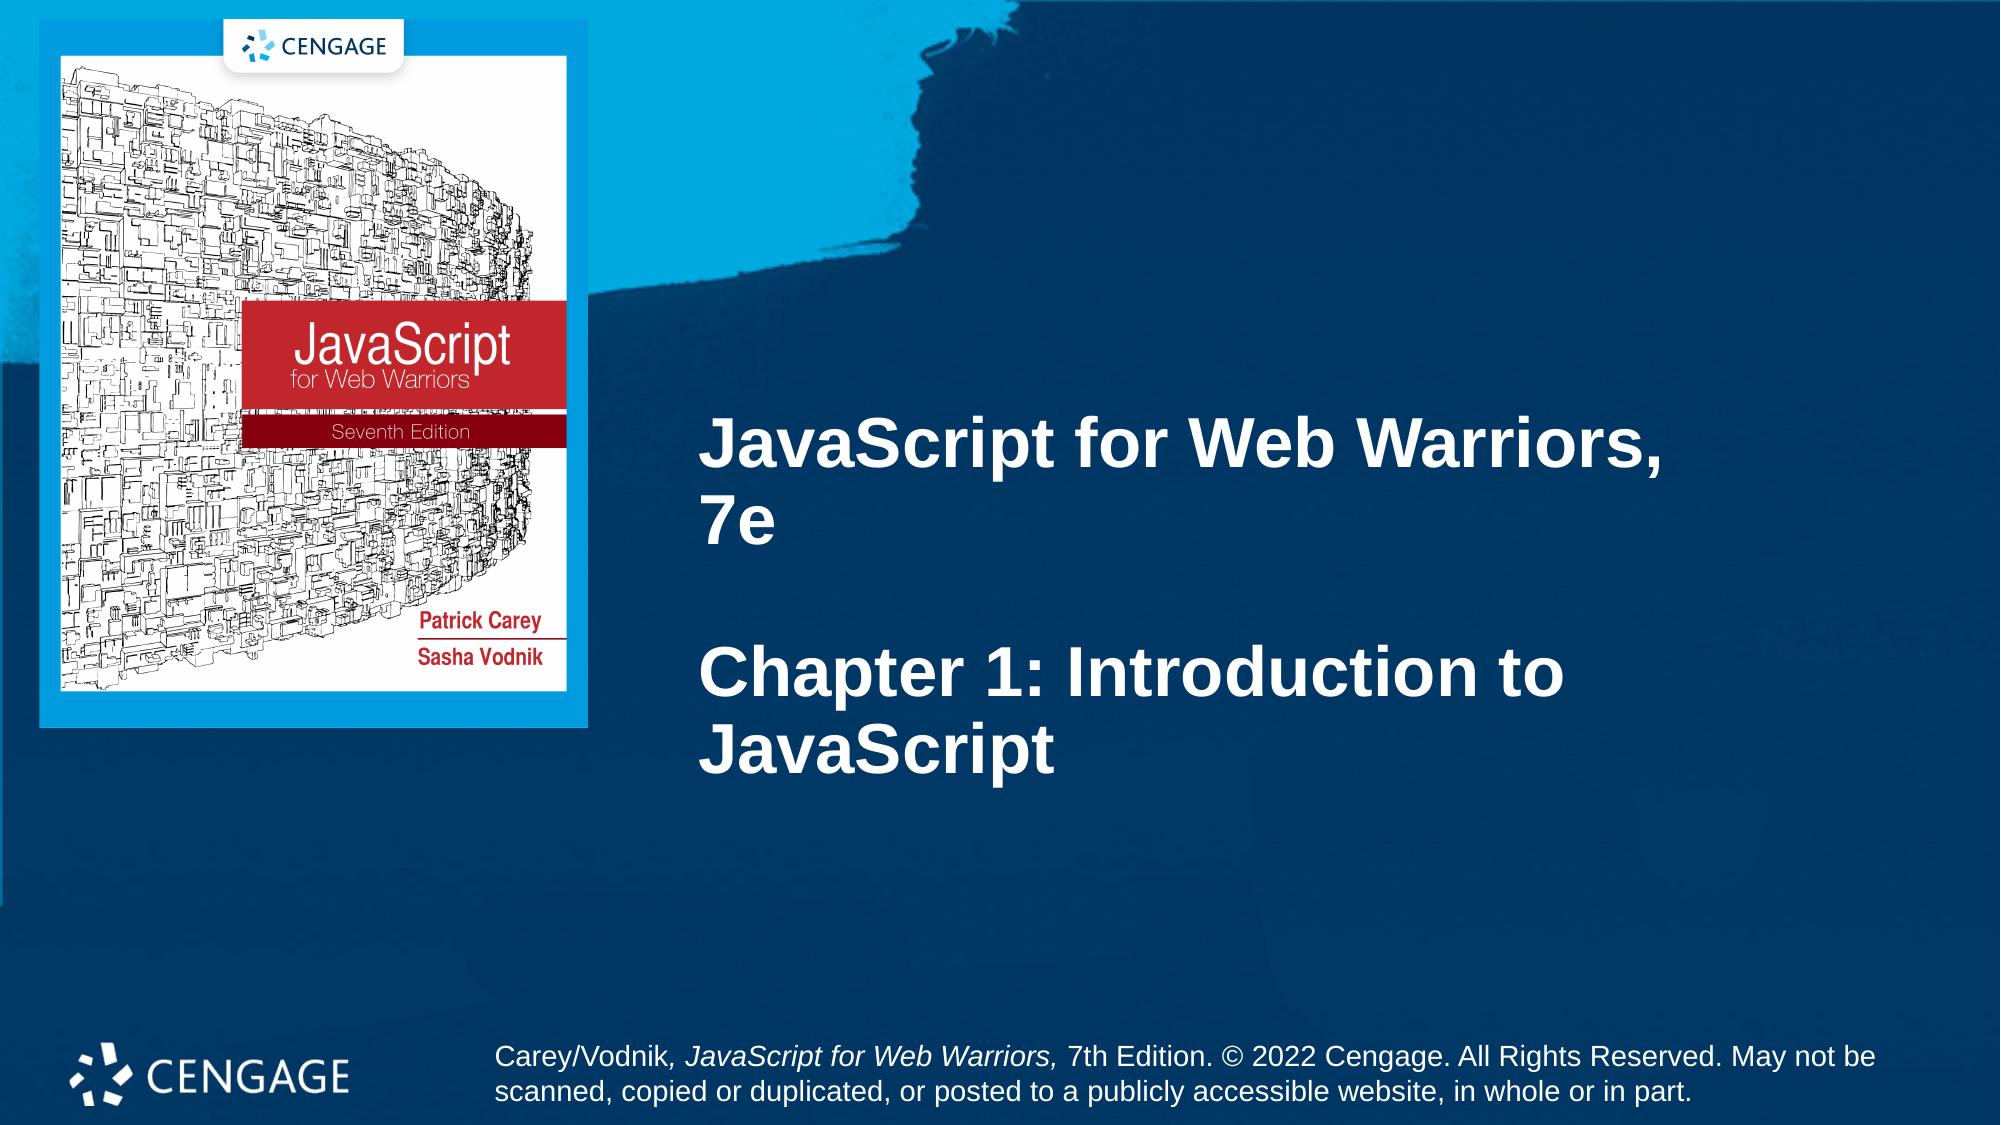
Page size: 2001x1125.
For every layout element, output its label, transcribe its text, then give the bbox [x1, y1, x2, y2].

picture [0, 2, 2000, 1125]
picture [925, 43, 946, 52]
footer Carey/Vodnik, JavaScript for Web Warriors, 7th Edition. © 2022 Cengage. All Rights Reserved. May not be scanned, copied or duplicated, or posted to a publicly accessible website, in whole or in part. [479, 1042, 1924, 1103]
title JavaScript for Web Warriors, 7e Chapter 1: Introduction to JavaScript [698, 406, 1749, 517]
picture [61, 20, 566, 691]
